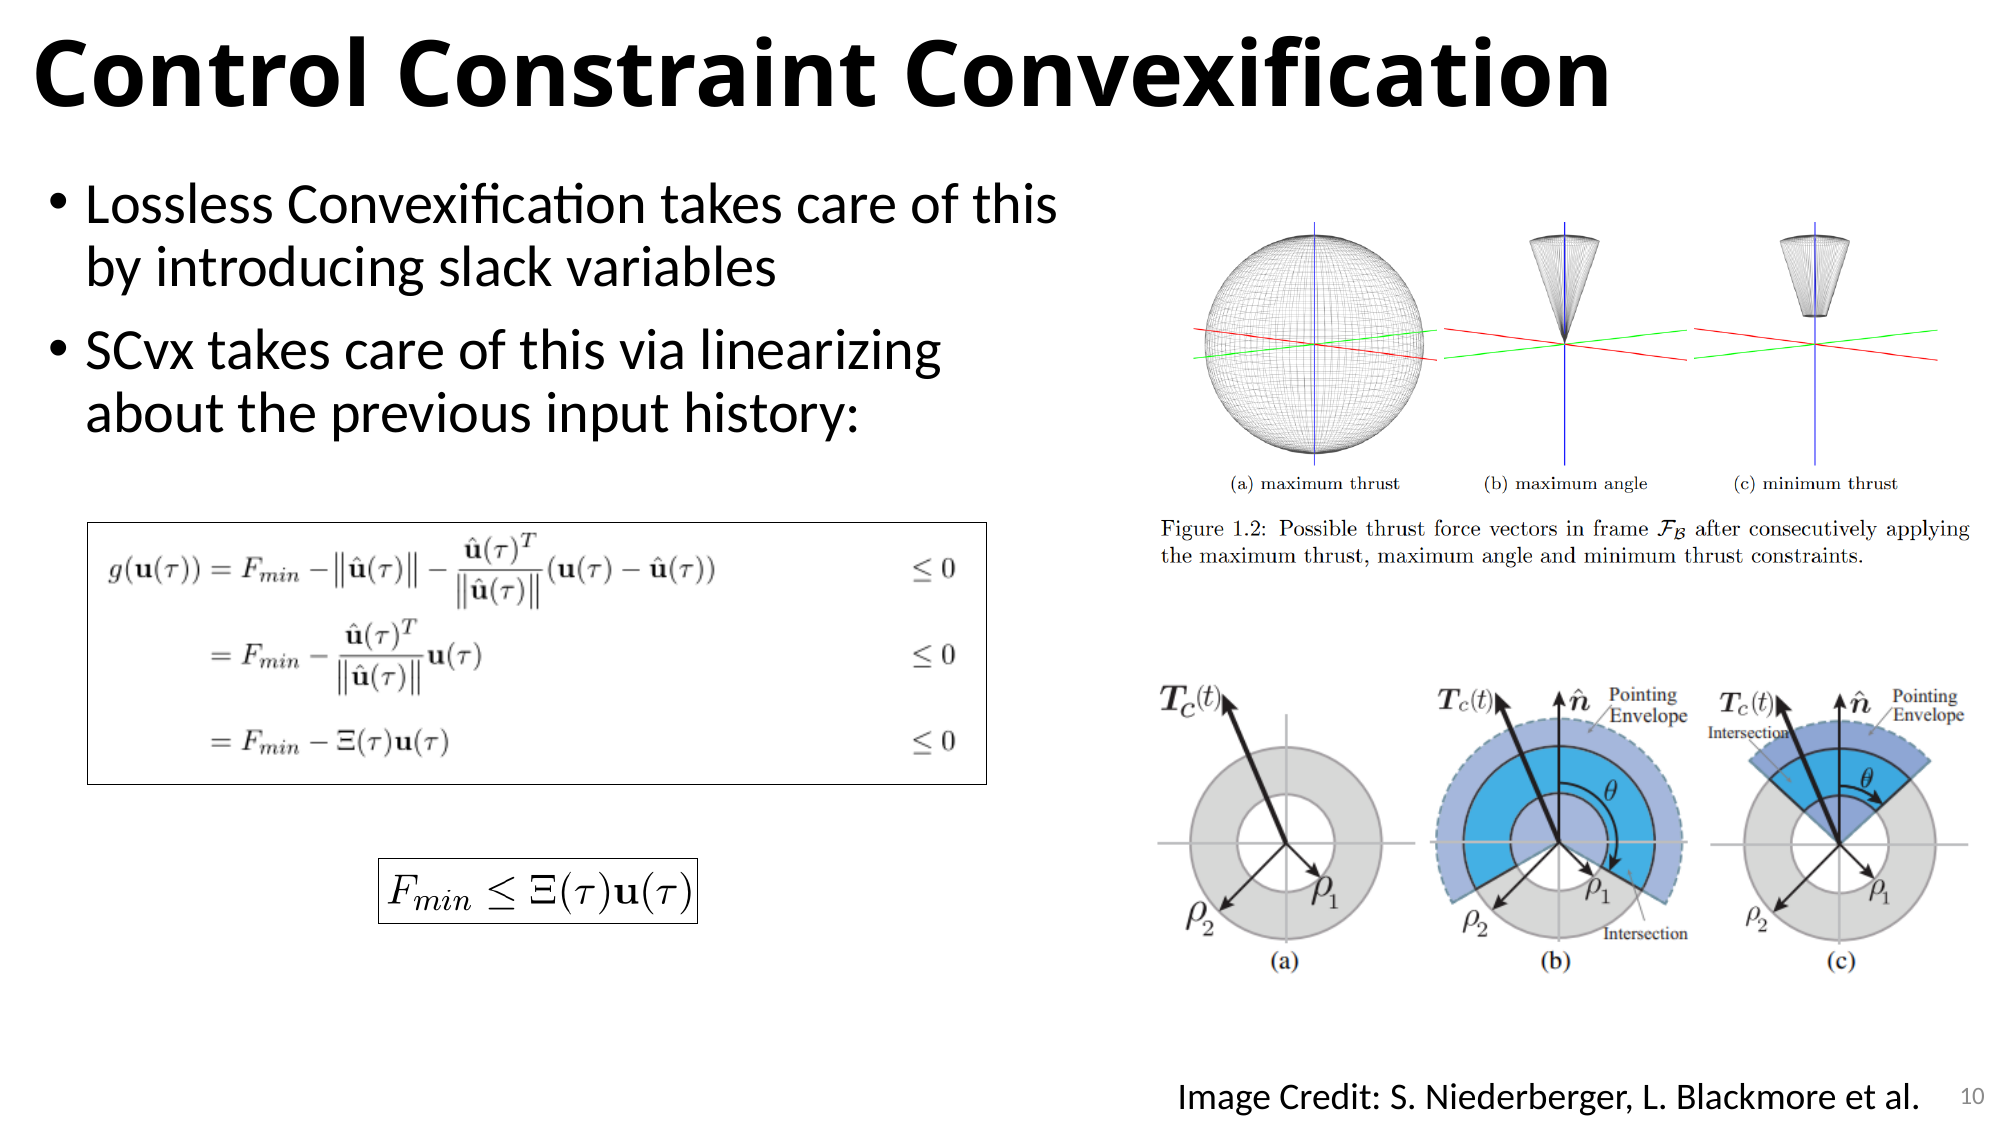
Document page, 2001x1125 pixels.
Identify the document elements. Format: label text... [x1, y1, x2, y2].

title Control Constraint Convexification [16, 14, 1775, 139]
list Lossless Convexification takes care of this by introducing slack variables SCvx takes care of this via linearizing about the previous input history: [33, 165, 1100, 960]
picture [378, 858, 698, 924]
picture [1135, 653, 1987, 994]
picture [1135, 195, 2000, 583]
slide_number 10 [1550, 1065, 2000, 1125]
picture [87, 522, 987, 785]
text_box Image Credit: S. Niederberger, L. Blackmore et al. [1162, 1064, 2000, 1125]
